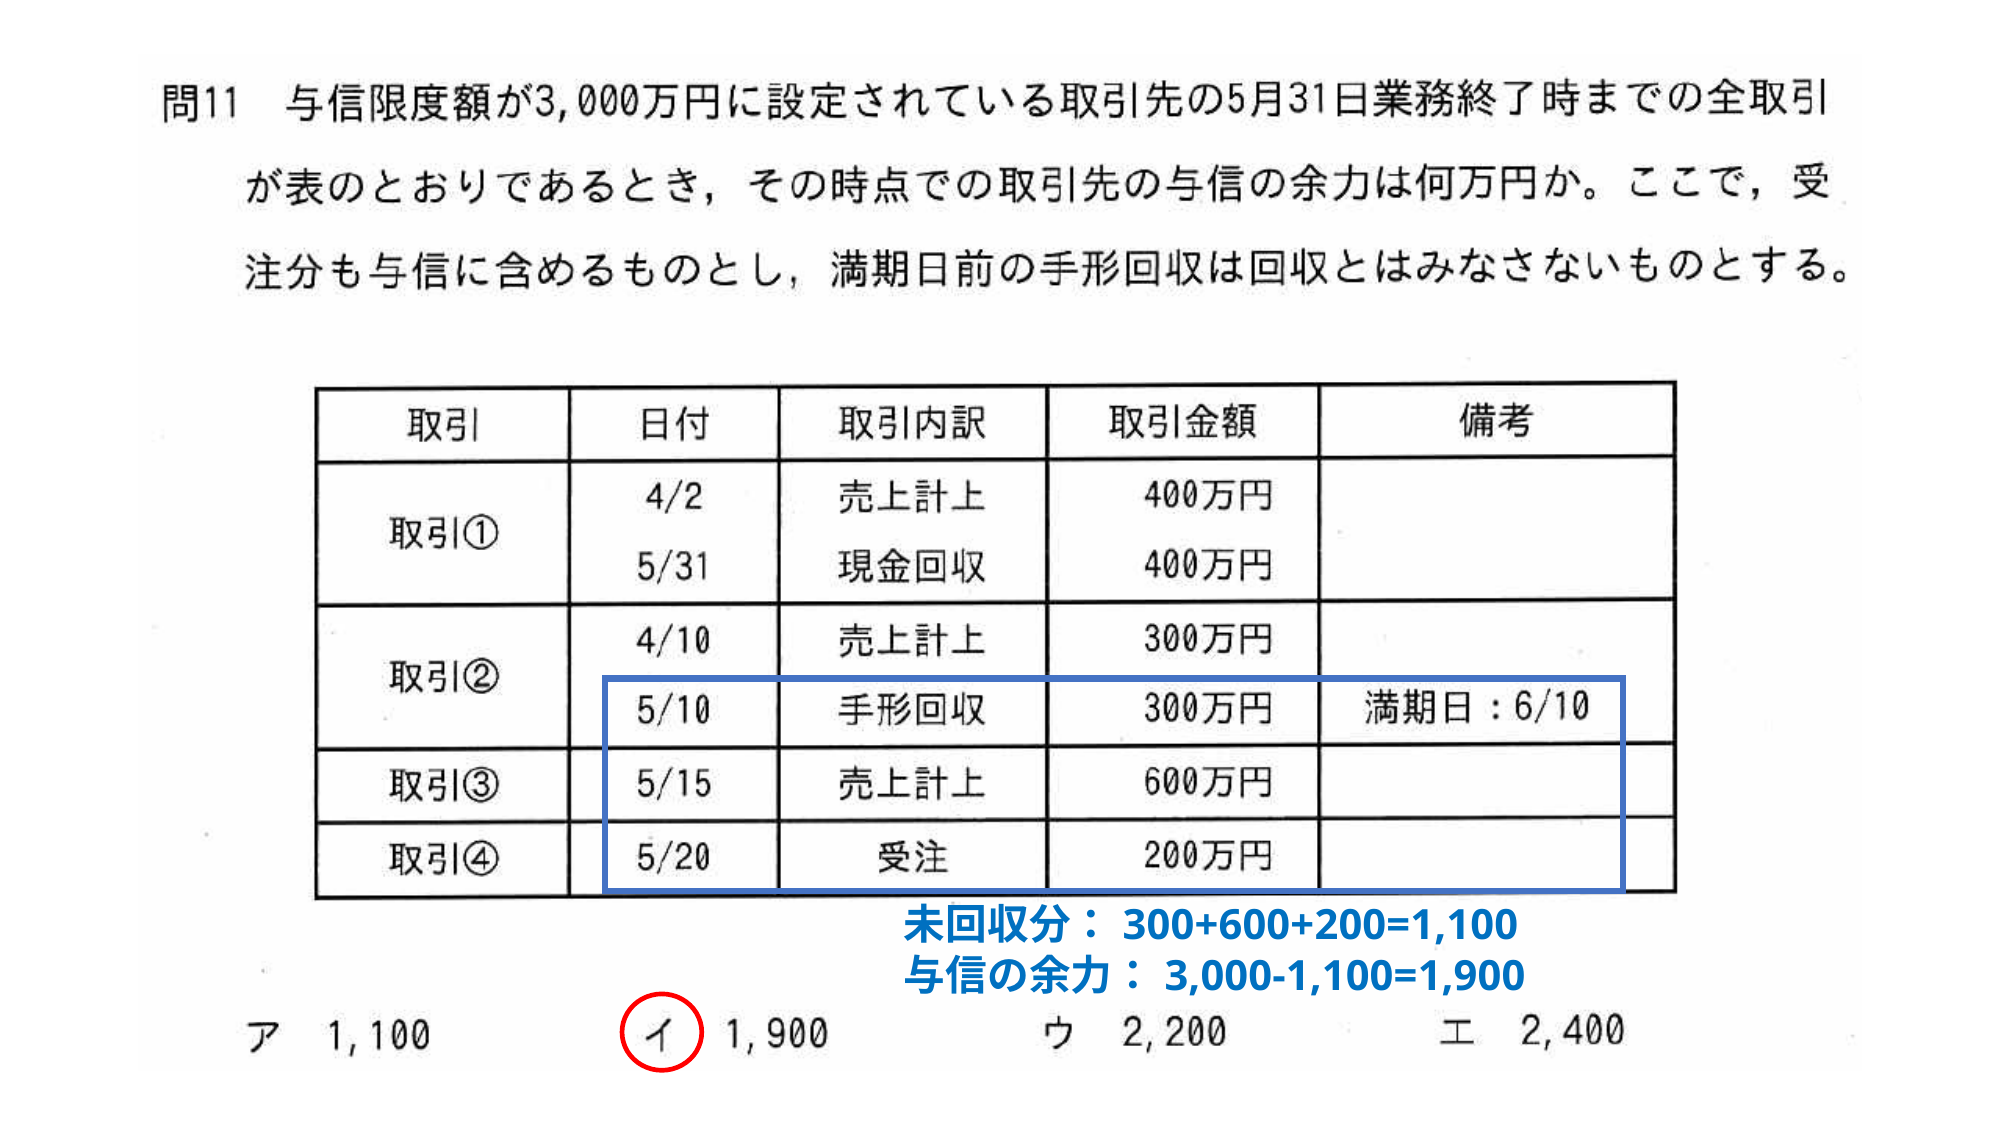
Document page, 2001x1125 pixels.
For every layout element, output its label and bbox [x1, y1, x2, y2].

picture [138, 54, 1862, 1071]
